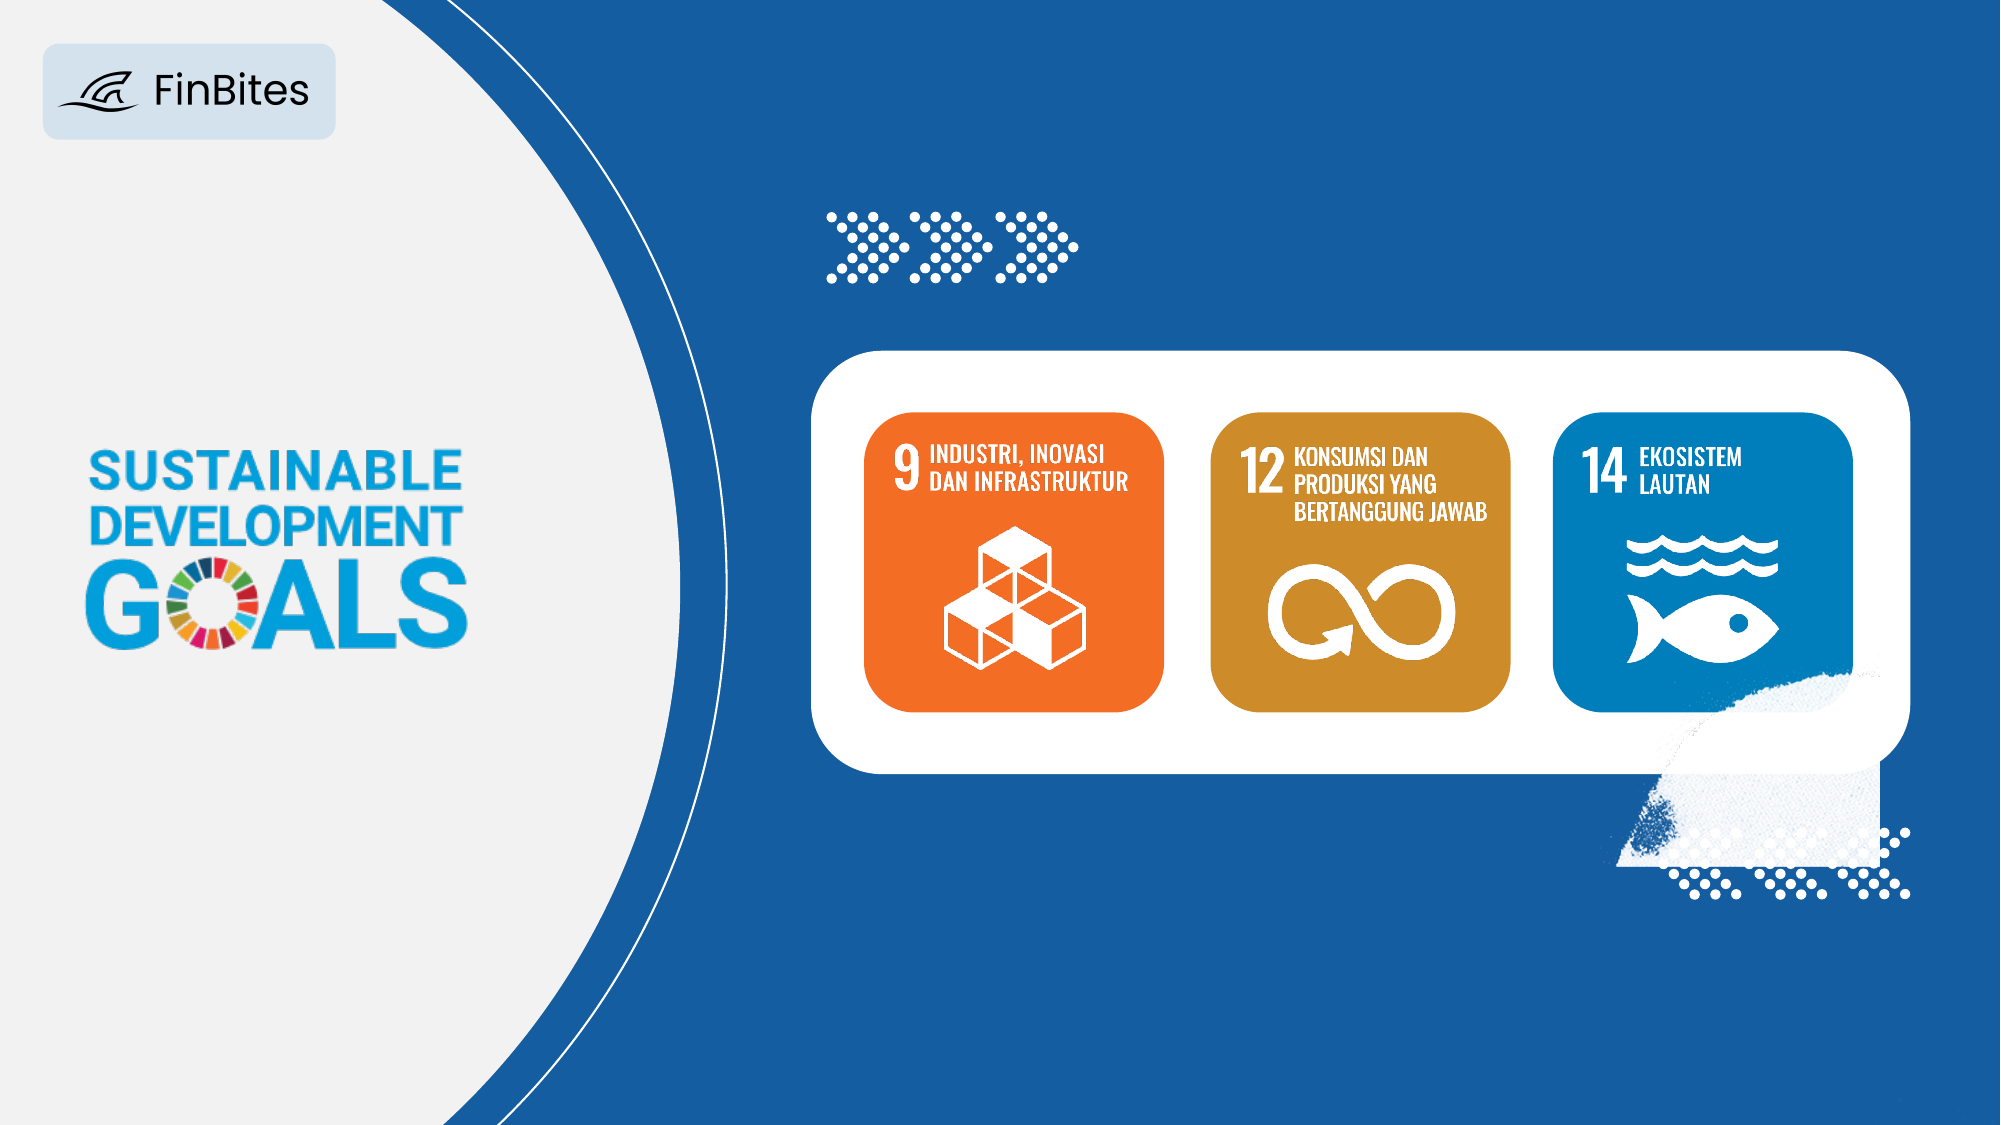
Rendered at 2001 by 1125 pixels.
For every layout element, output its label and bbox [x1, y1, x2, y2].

text_box [1228, 411, 1349, 423]
text_box [1748, 737, 1821, 990]
text_box [916, 121, 989, 374]
picture [1222, 0, 2001, 1125]
text_box [1209, 429, 1222, 696]
text_box [0, 0, 728, 1125]
text_box [1228, 702, 1349, 714]
text_box [881, 702, 1147, 714]
text_box [809, 349, 1349, 776]
text_box [882, 411, 1146, 422]
text_box [863, 430, 874, 695]
picture [874, 422, 1154, 702]
picture [0, 289, 547, 836]
text_box [1154, 430, 1166, 695]
picture [57, 69, 317, 112]
